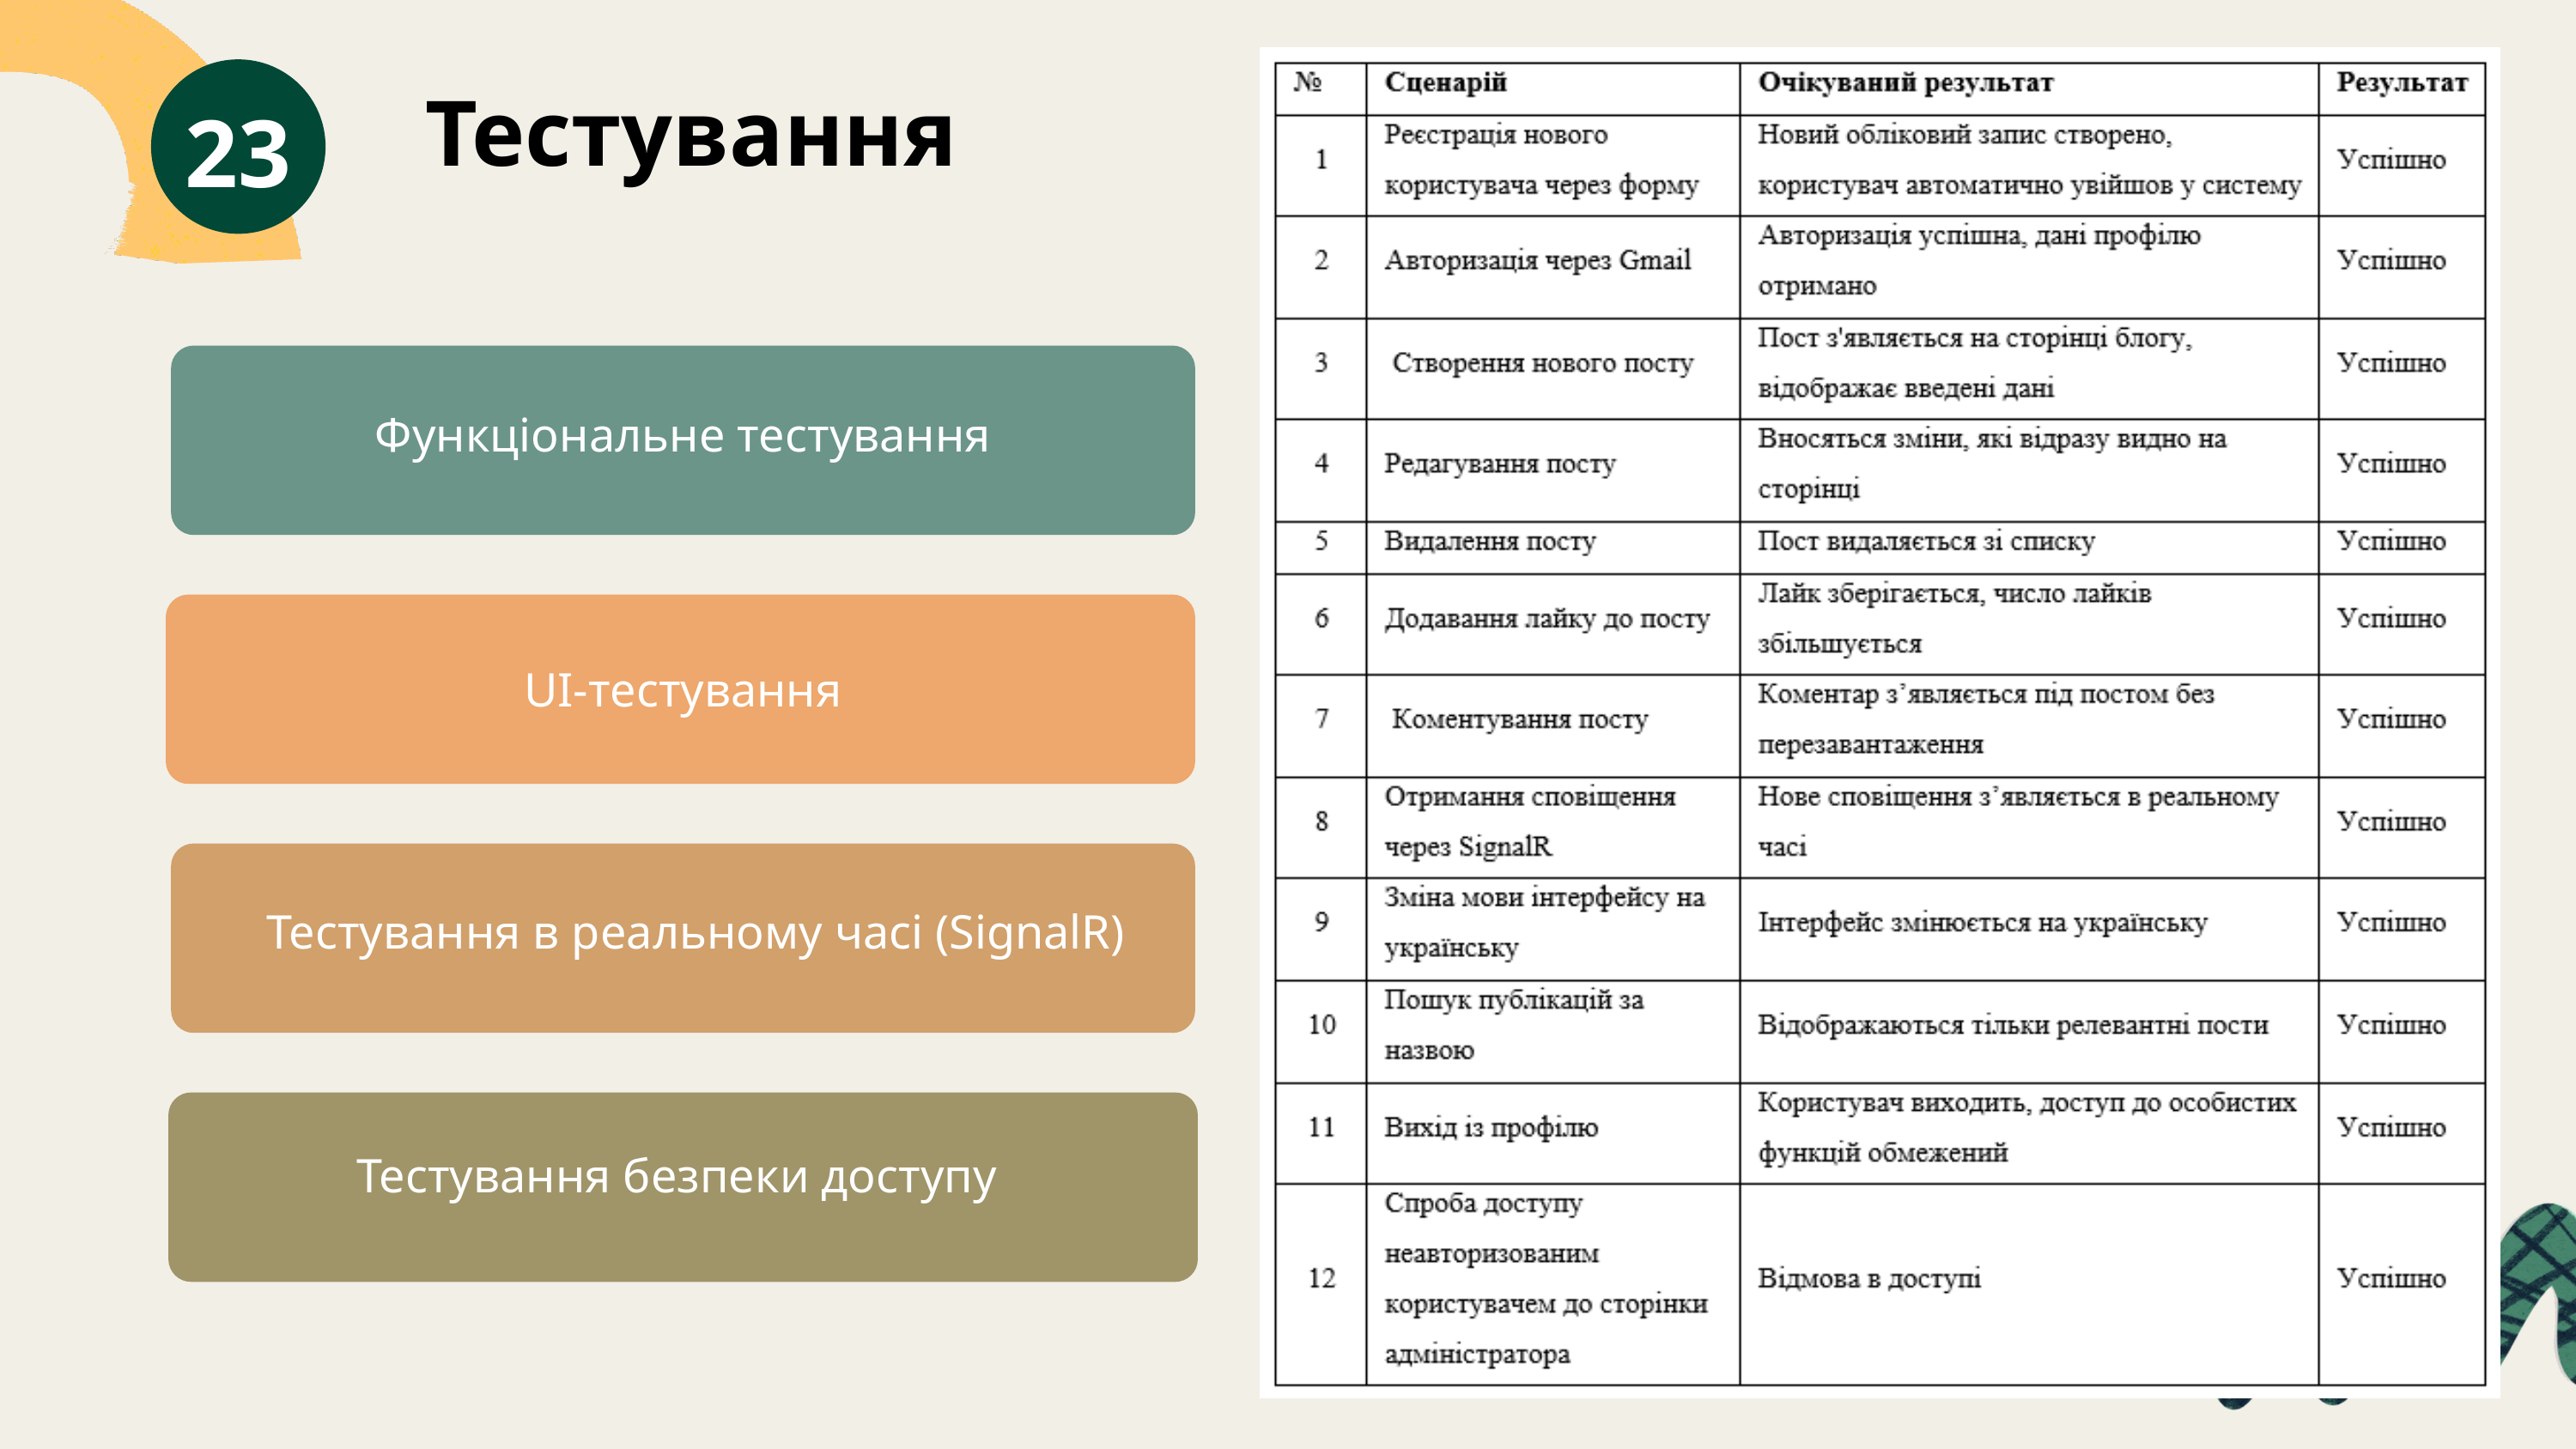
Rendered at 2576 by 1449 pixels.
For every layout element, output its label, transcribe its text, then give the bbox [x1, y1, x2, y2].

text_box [165, 594, 1196, 785]
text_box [170, 843, 1196, 1034]
text_box [2207, 1197, 2576, 1410]
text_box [170, 345, 1196, 536]
text_box [1260, 47, 2501, 1398]
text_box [167, 1092, 1199, 1282]
text_box Тестування [425, 76, 1970, 185]
text_box [0, 0, 304, 270]
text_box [150, 58, 326, 234]
